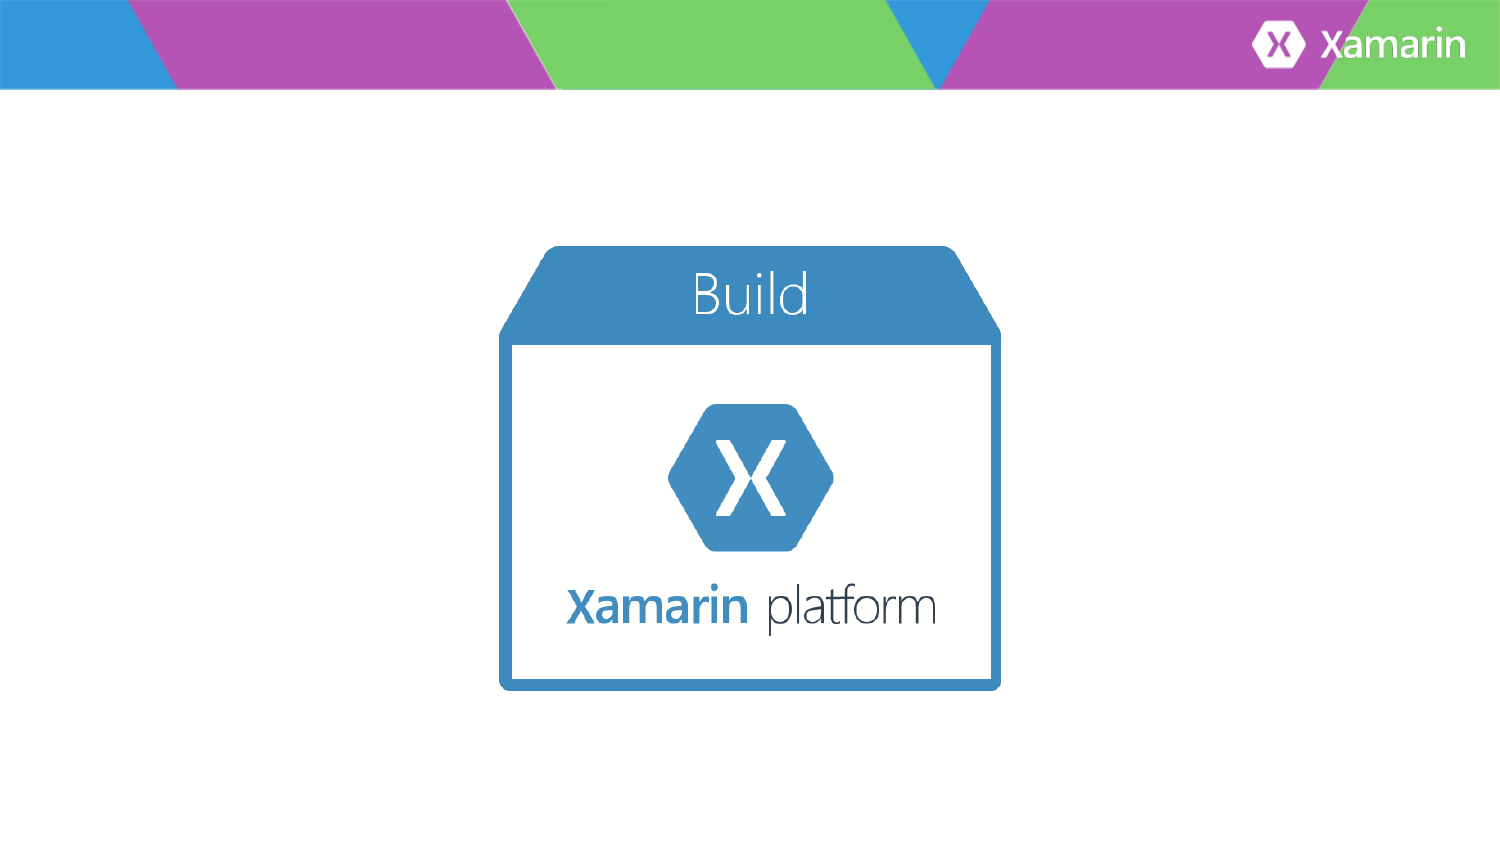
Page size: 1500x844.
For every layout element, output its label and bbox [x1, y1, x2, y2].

picture [0, 0, 1500, 90]
picture [499, 246, 1001, 691]
